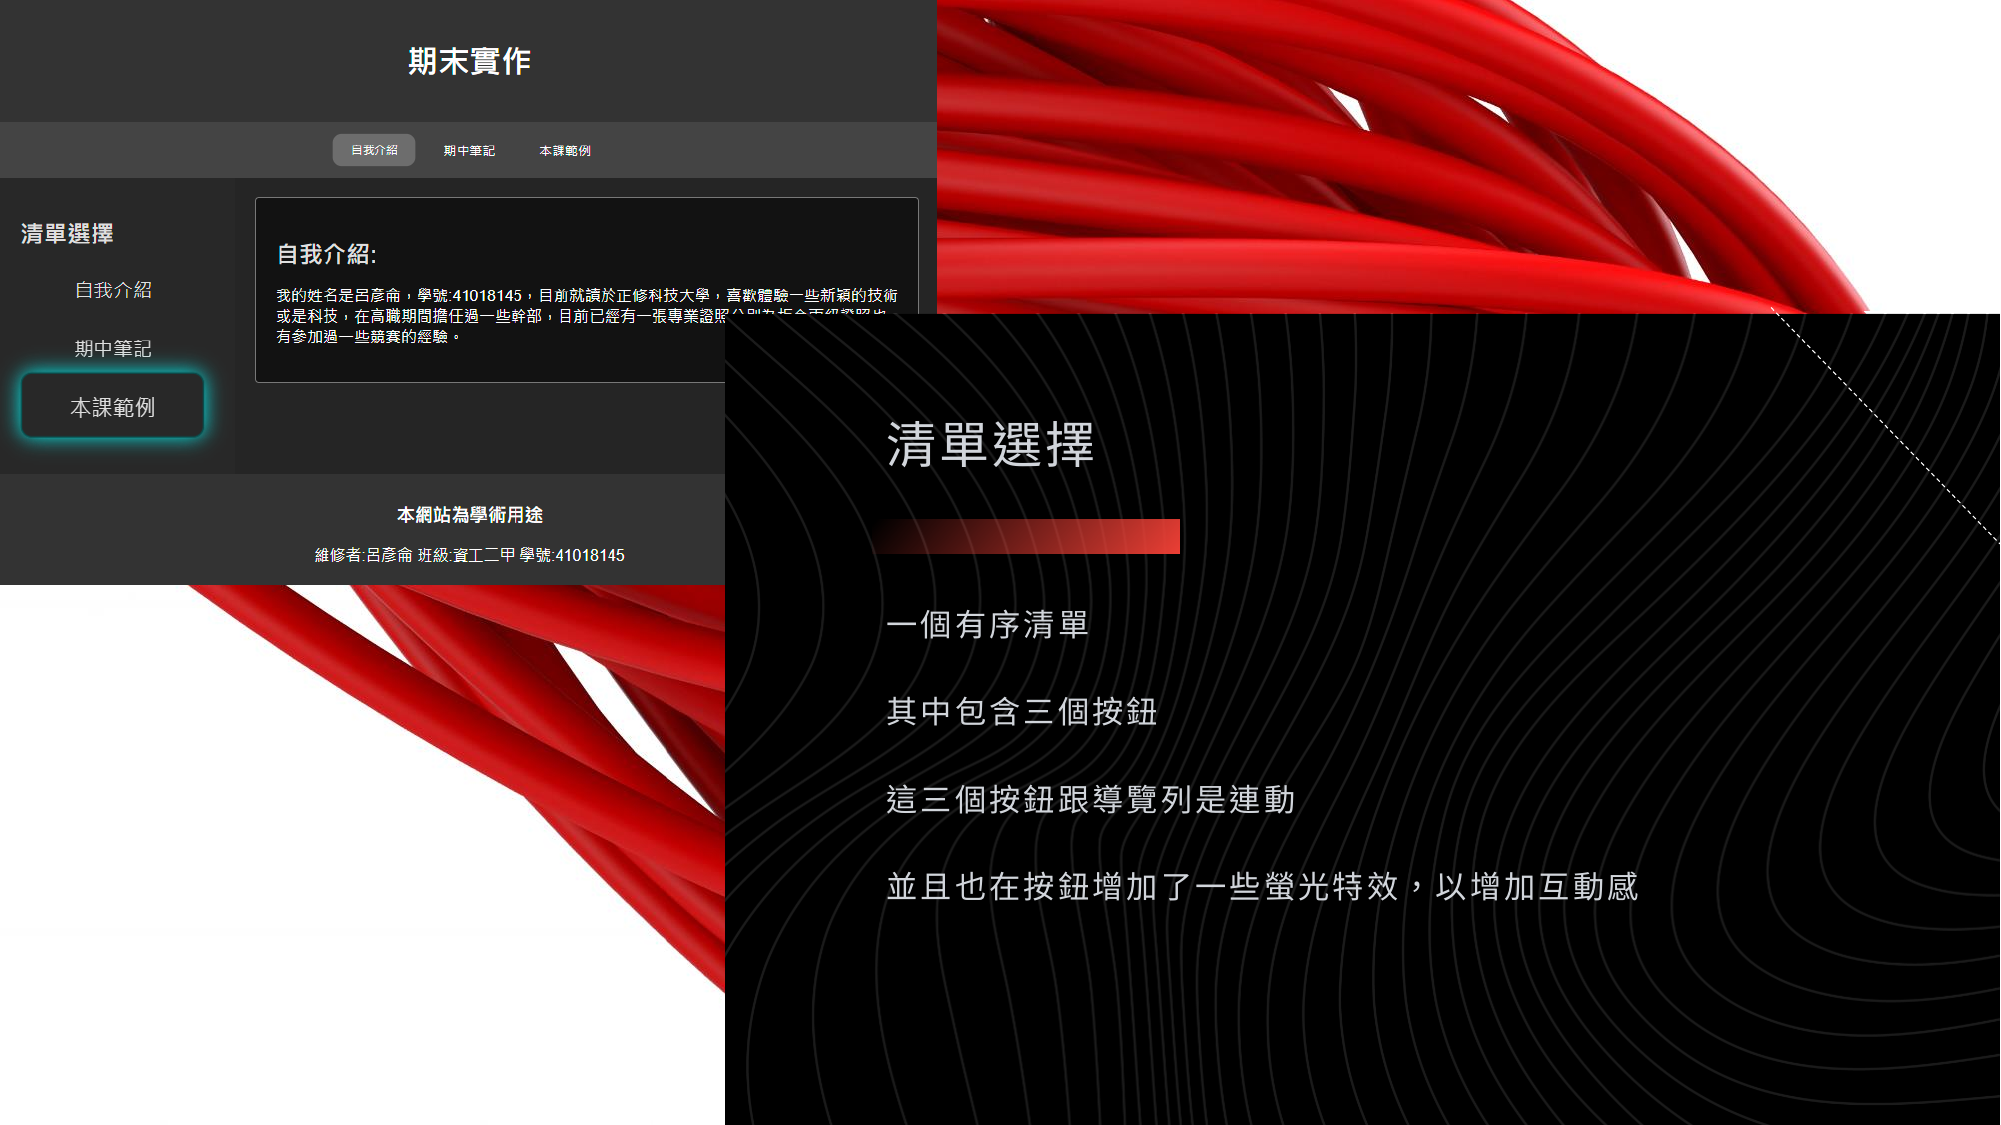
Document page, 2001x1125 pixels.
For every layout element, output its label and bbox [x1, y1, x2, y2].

text_box [1771, 307, 2000, 544]
picture [0, 0, 2000, 1125]
